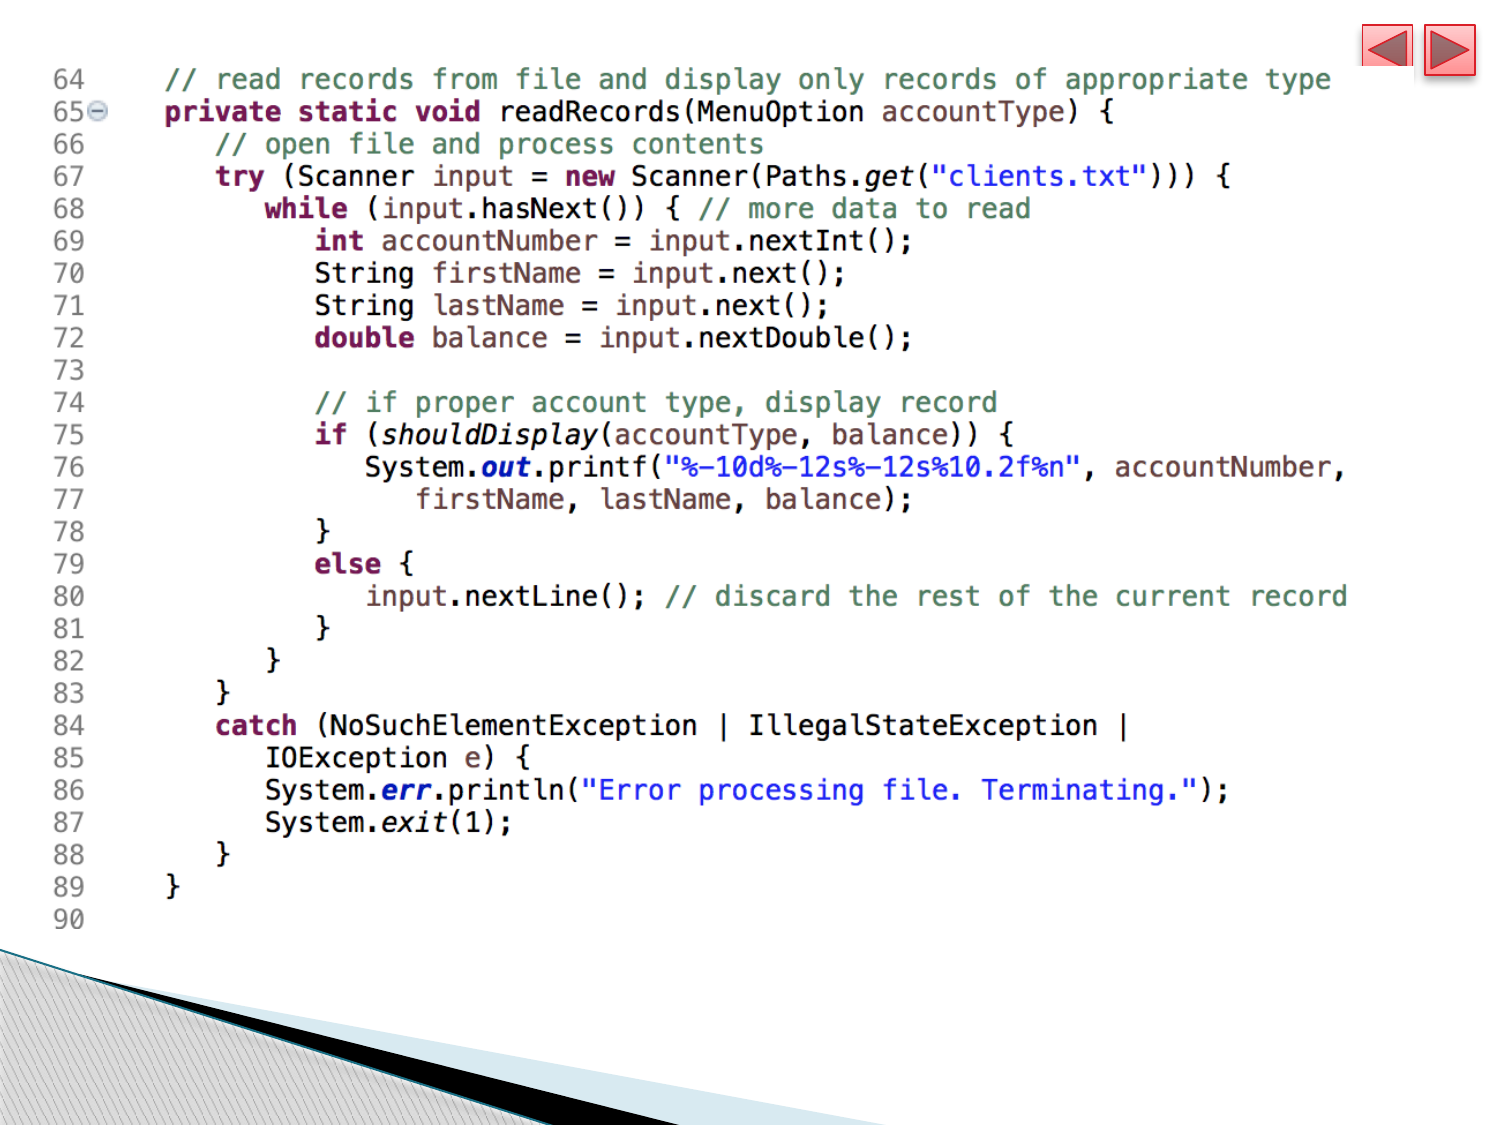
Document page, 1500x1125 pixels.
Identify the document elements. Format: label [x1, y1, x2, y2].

picture [40, 66, 1414, 929]
